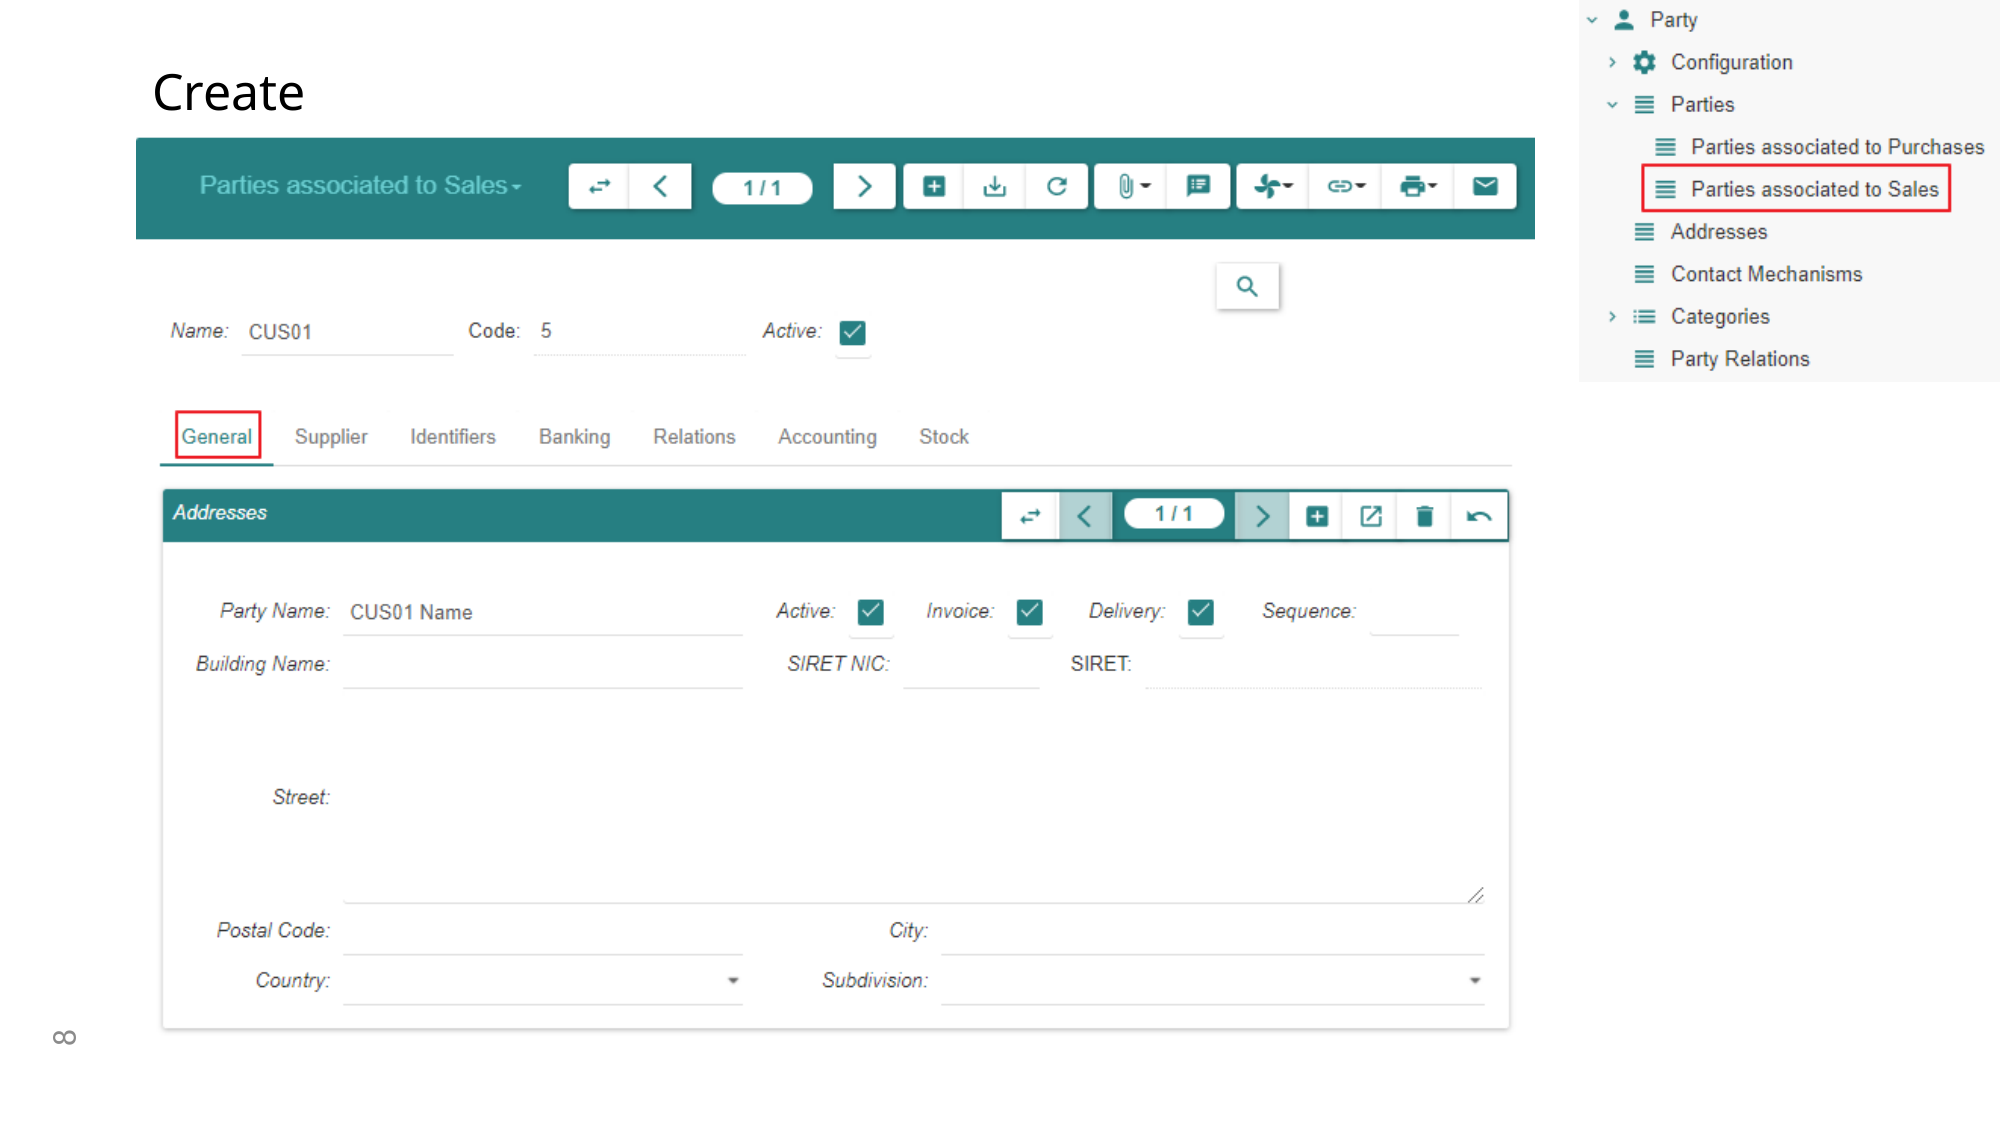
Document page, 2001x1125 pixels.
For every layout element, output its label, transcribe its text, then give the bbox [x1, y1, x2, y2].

picture [1579, 0, 2000, 382]
slide_number 8 [32, 969, 93, 1108]
title Create [137, 59, 1579, 136]
picture [136, 135, 1535, 1036]
